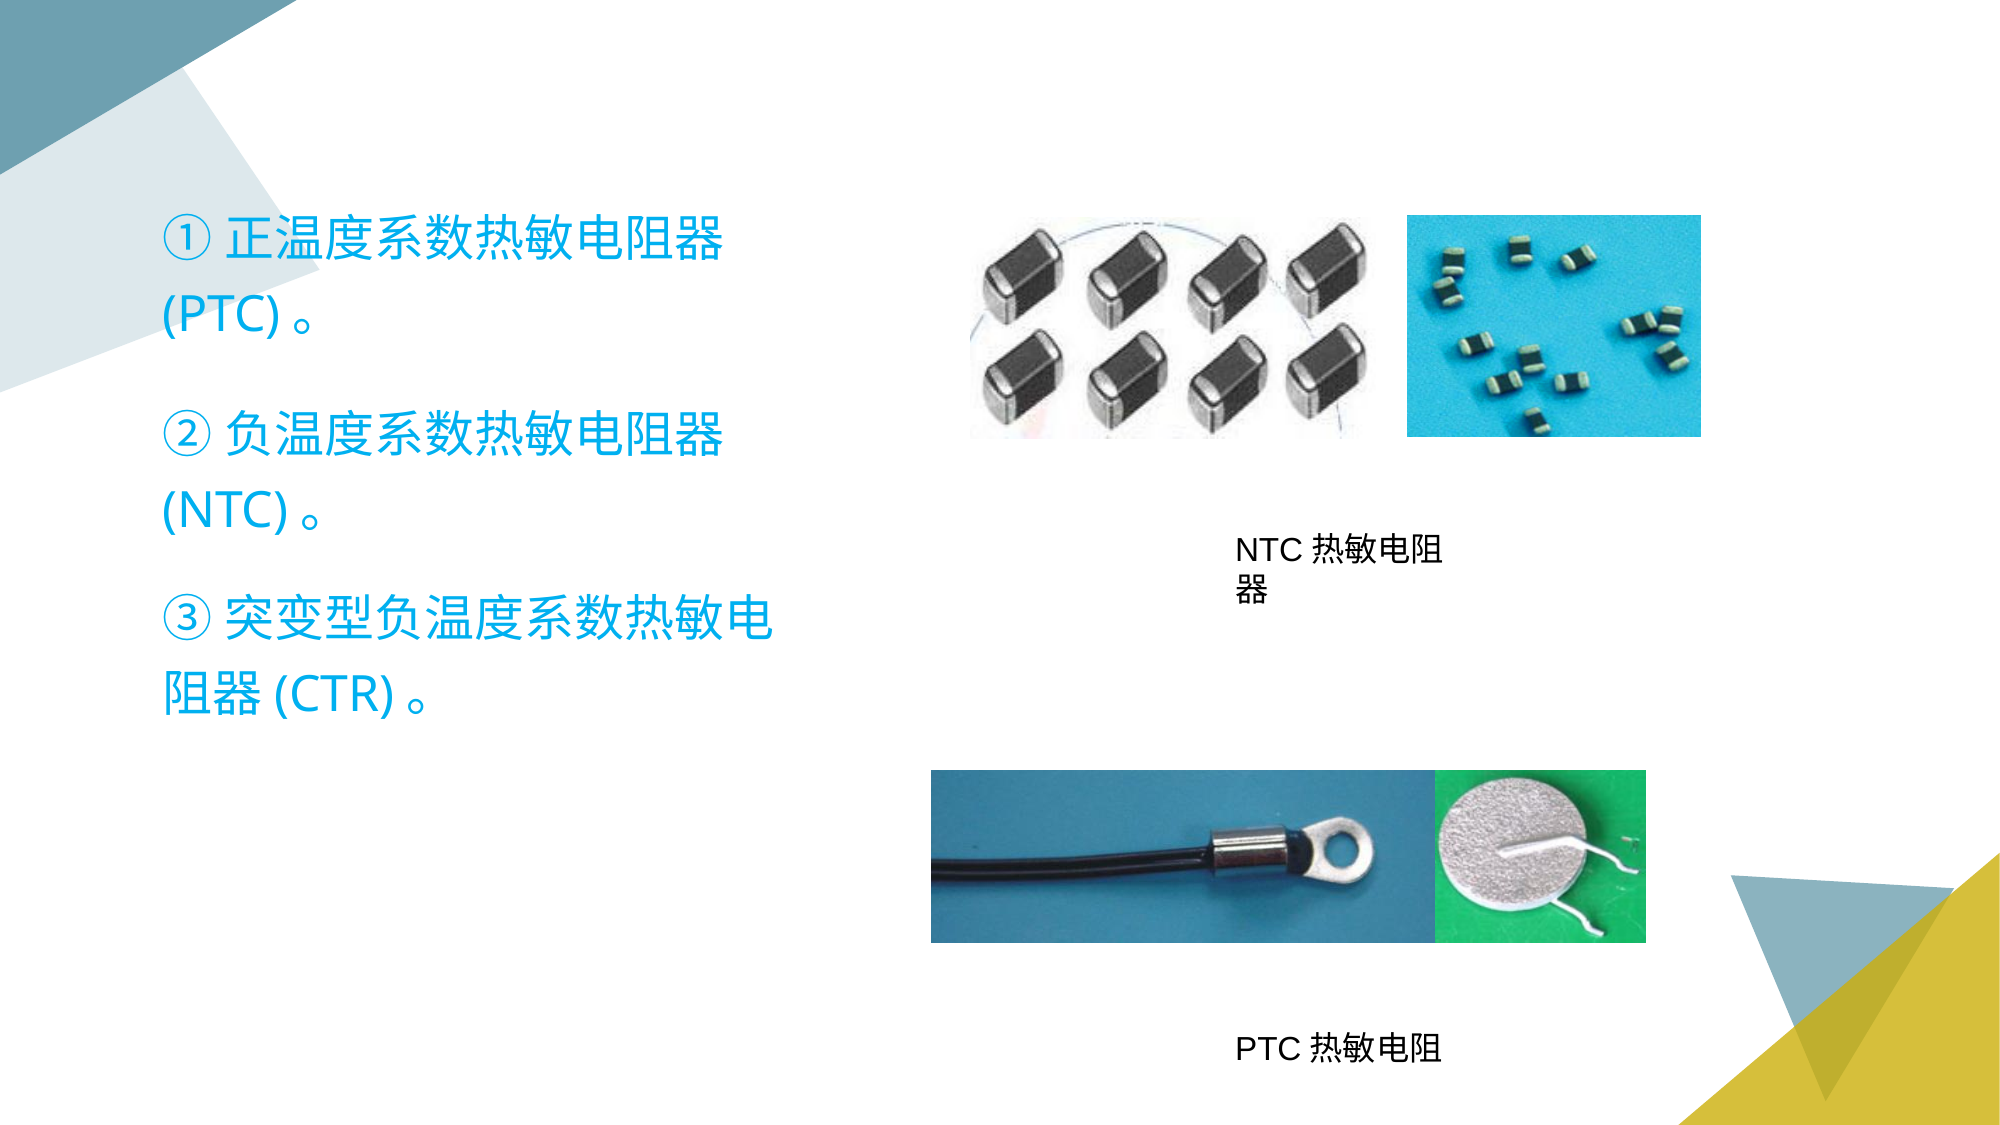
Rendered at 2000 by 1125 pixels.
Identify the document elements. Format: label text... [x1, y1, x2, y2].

text_box ②负温度系数热敏电阻器(NTC)。 [147, 380, 871, 545]
text_box ①正温度系数热敏电阻器(PTC)。 [147, 184, 871, 350]
text_box NTC热敏电阻器 [1220, 520, 1490, 616]
picture [970, 215, 1701, 439]
text_box ③突变型负温度系数热敏电阻器(CTR)。 [147, 563, 810, 729]
text_box PTC热敏电阻 [1220, 1020, 1464, 1075]
picture [931, 770, 1646, 943]
